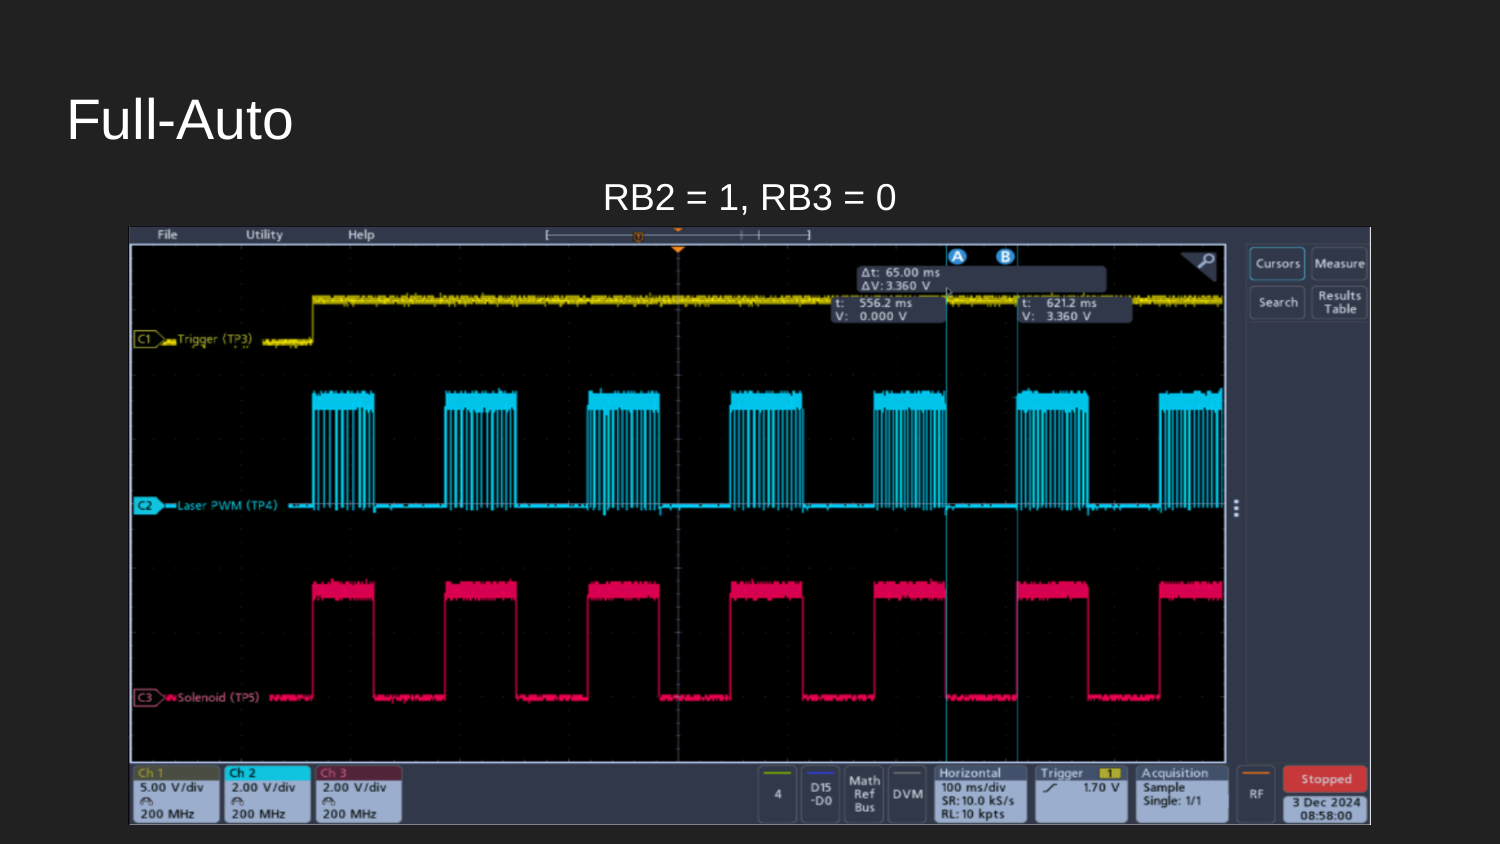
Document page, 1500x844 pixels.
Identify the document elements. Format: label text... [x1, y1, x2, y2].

list RB2 = 1, RB3 = 0 [51, 154, 1449, 716]
picture [128, 226, 1372, 826]
title Full-Auto [51, 72, 1449, 154]
